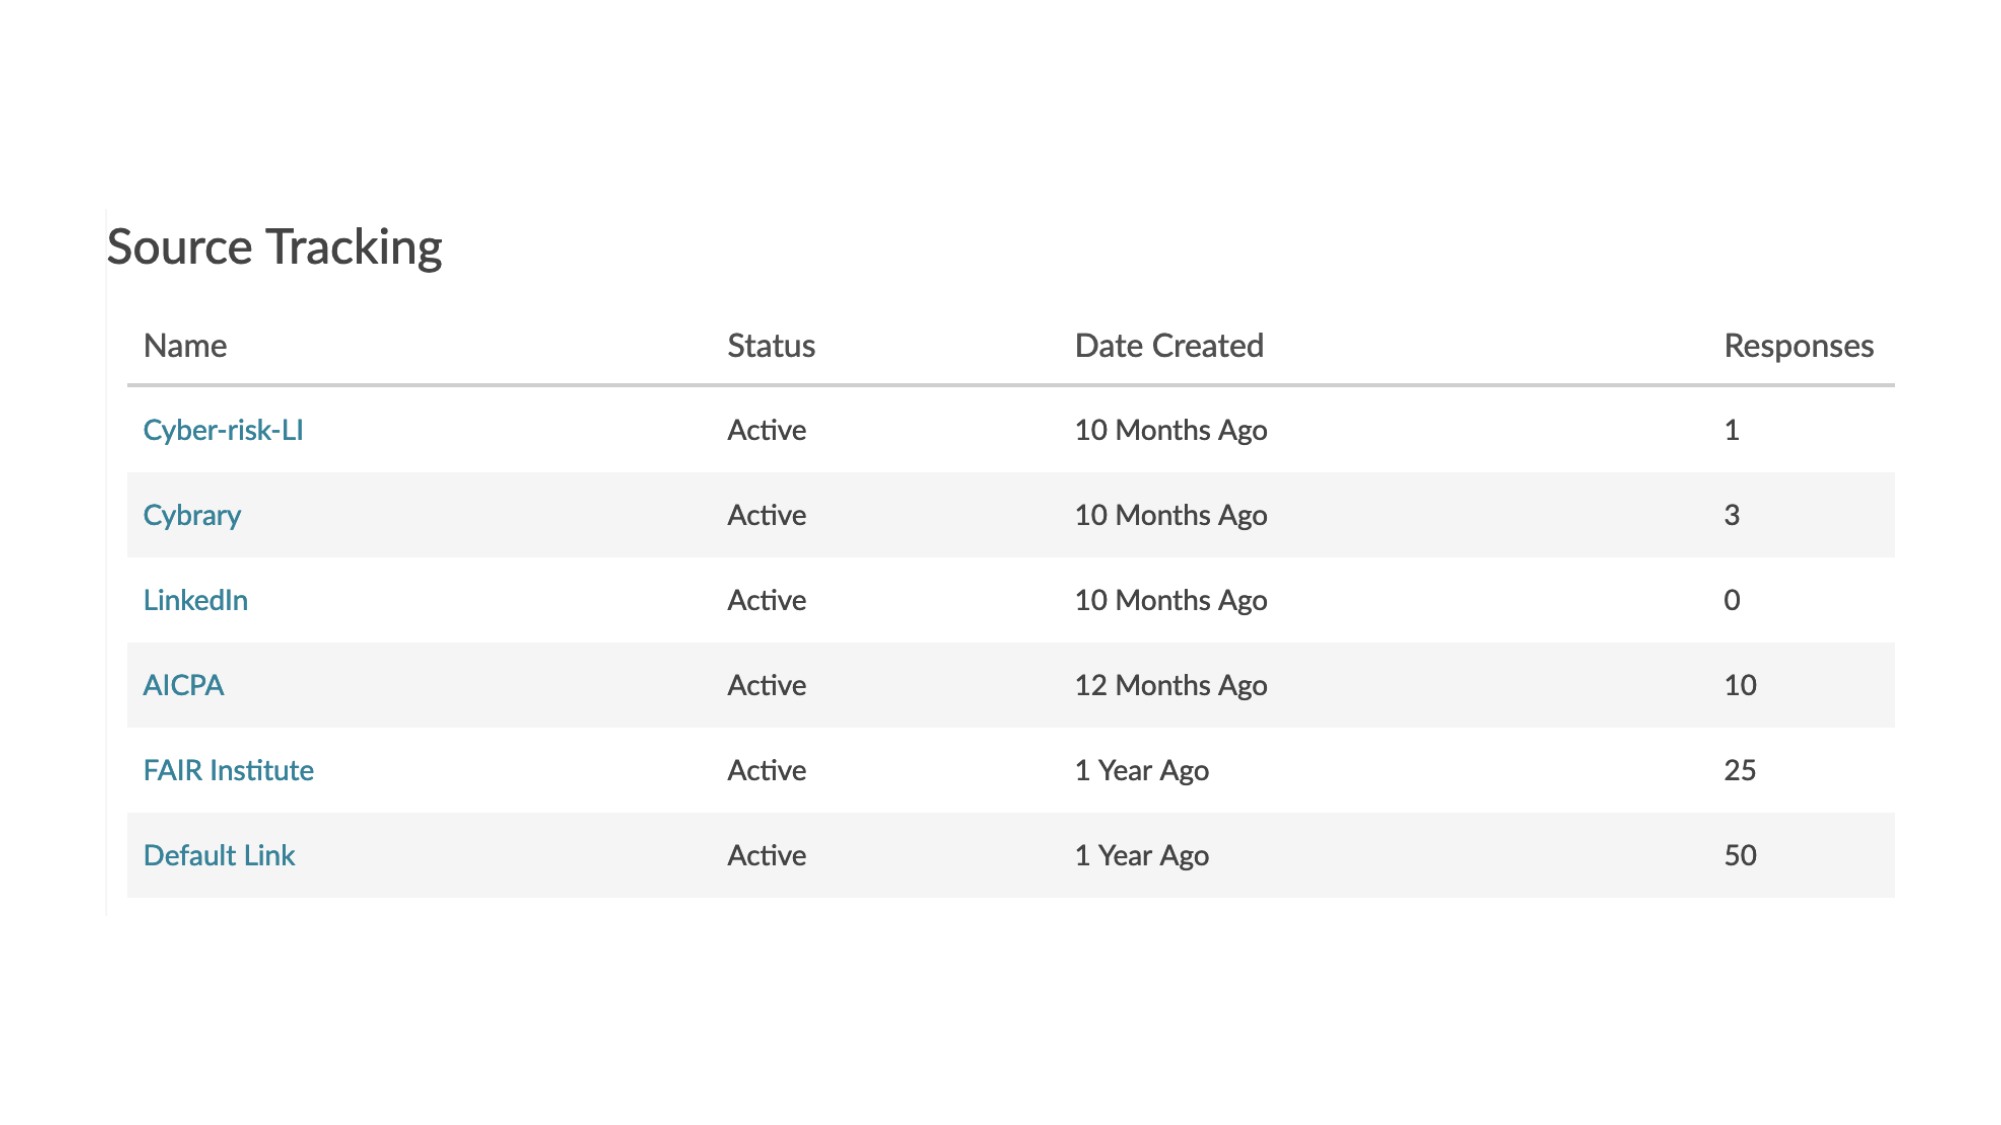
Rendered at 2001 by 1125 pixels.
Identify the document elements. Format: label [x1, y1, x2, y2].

picture [105, 209, 1895, 916]
